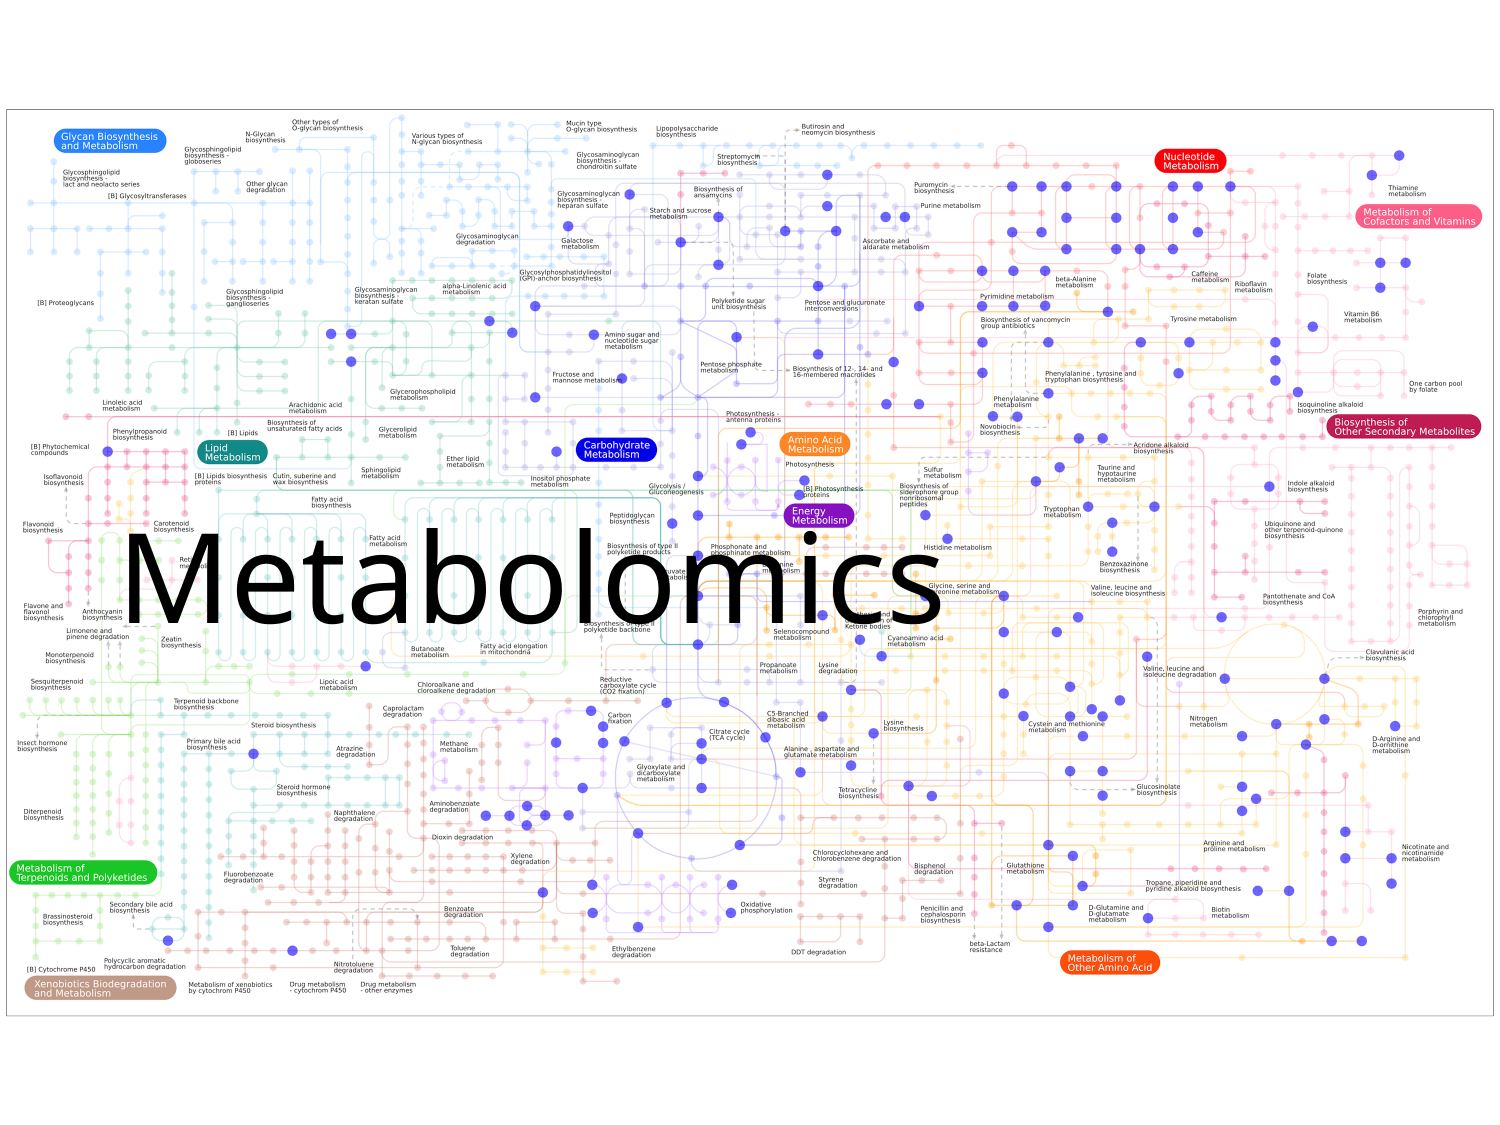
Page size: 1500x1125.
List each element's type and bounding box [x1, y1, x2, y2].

picture [0, 105, 1500, 1020]
